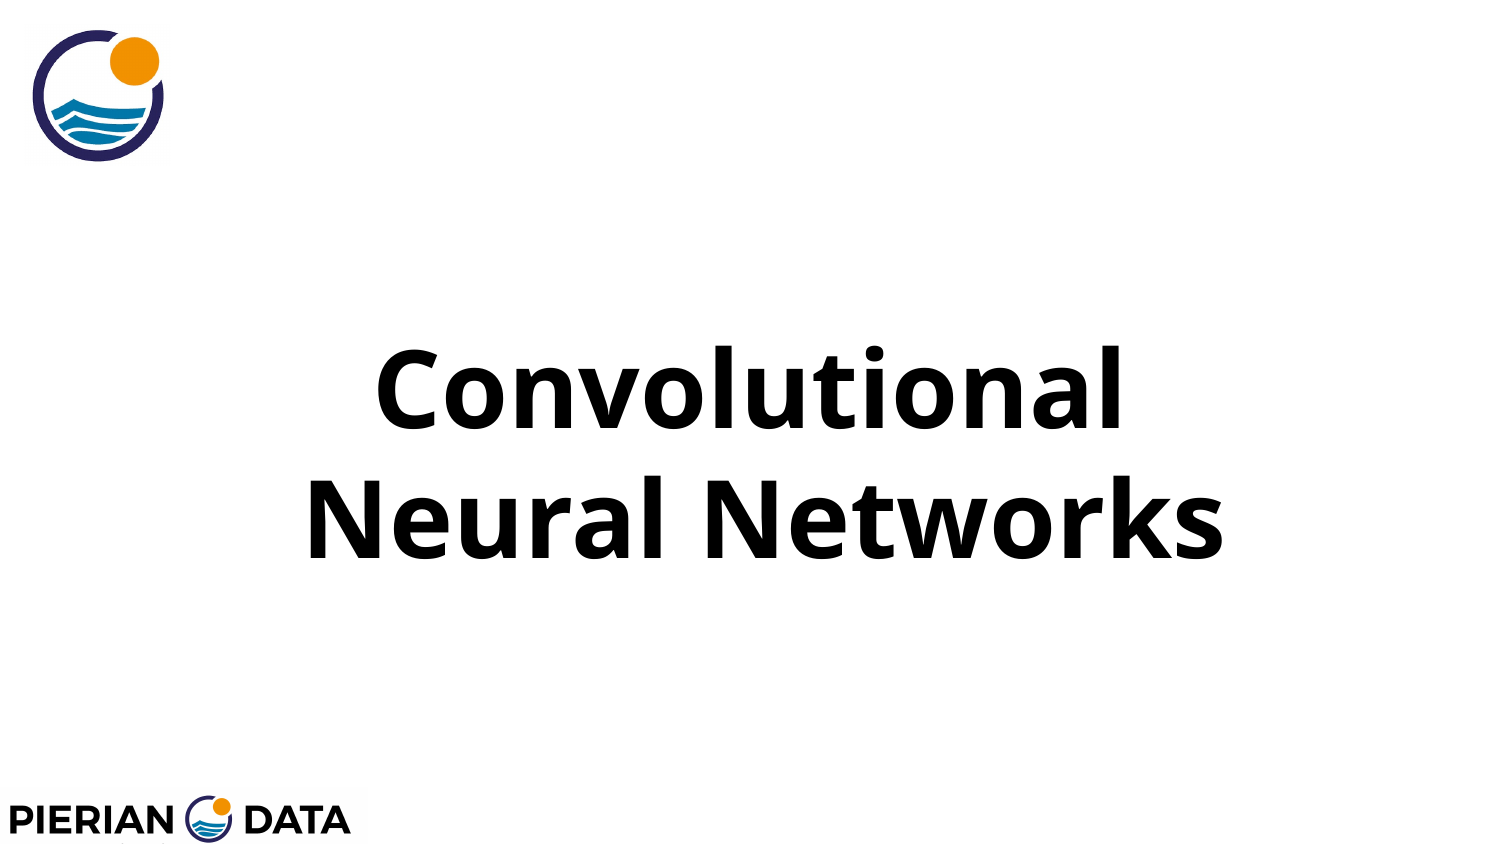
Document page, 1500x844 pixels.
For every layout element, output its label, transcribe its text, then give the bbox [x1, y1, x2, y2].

picture [24, 24, 172, 167]
title Convolutional Neural Networks [51, 258, 1449, 595]
picture [0, 787, 368, 844]
